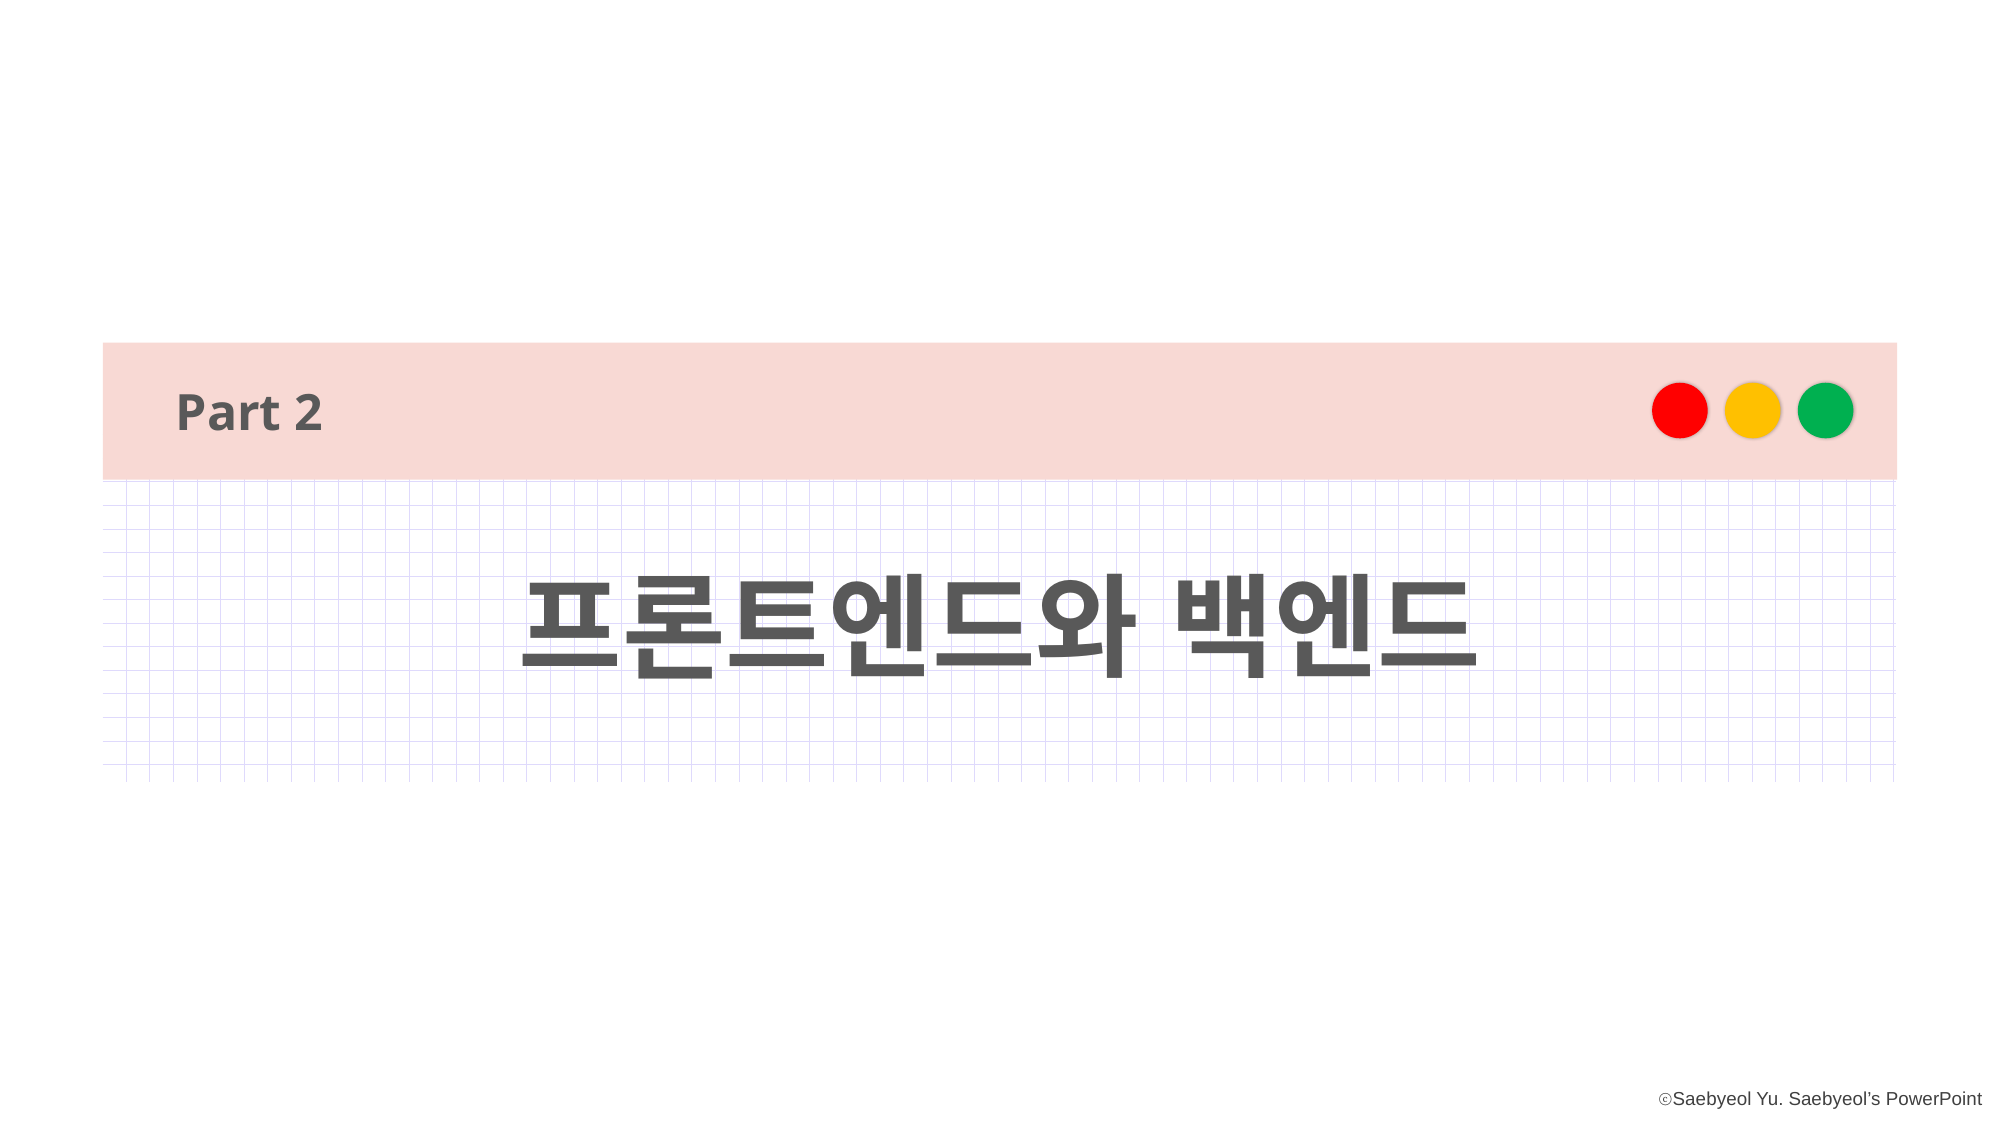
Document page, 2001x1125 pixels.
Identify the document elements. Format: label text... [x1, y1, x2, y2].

text_box 프론트엔드와 백엔드 [503, 548, 1497, 698]
text_box [1723, 381, 1782, 440]
text_box [1796, 381, 1855, 440]
text_box Part 2 [160, 373, 339, 448]
text_box [102, 481, 1897, 783]
text_box [102, 341, 1898, 481]
text_box [1651, 381, 1709, 440]
